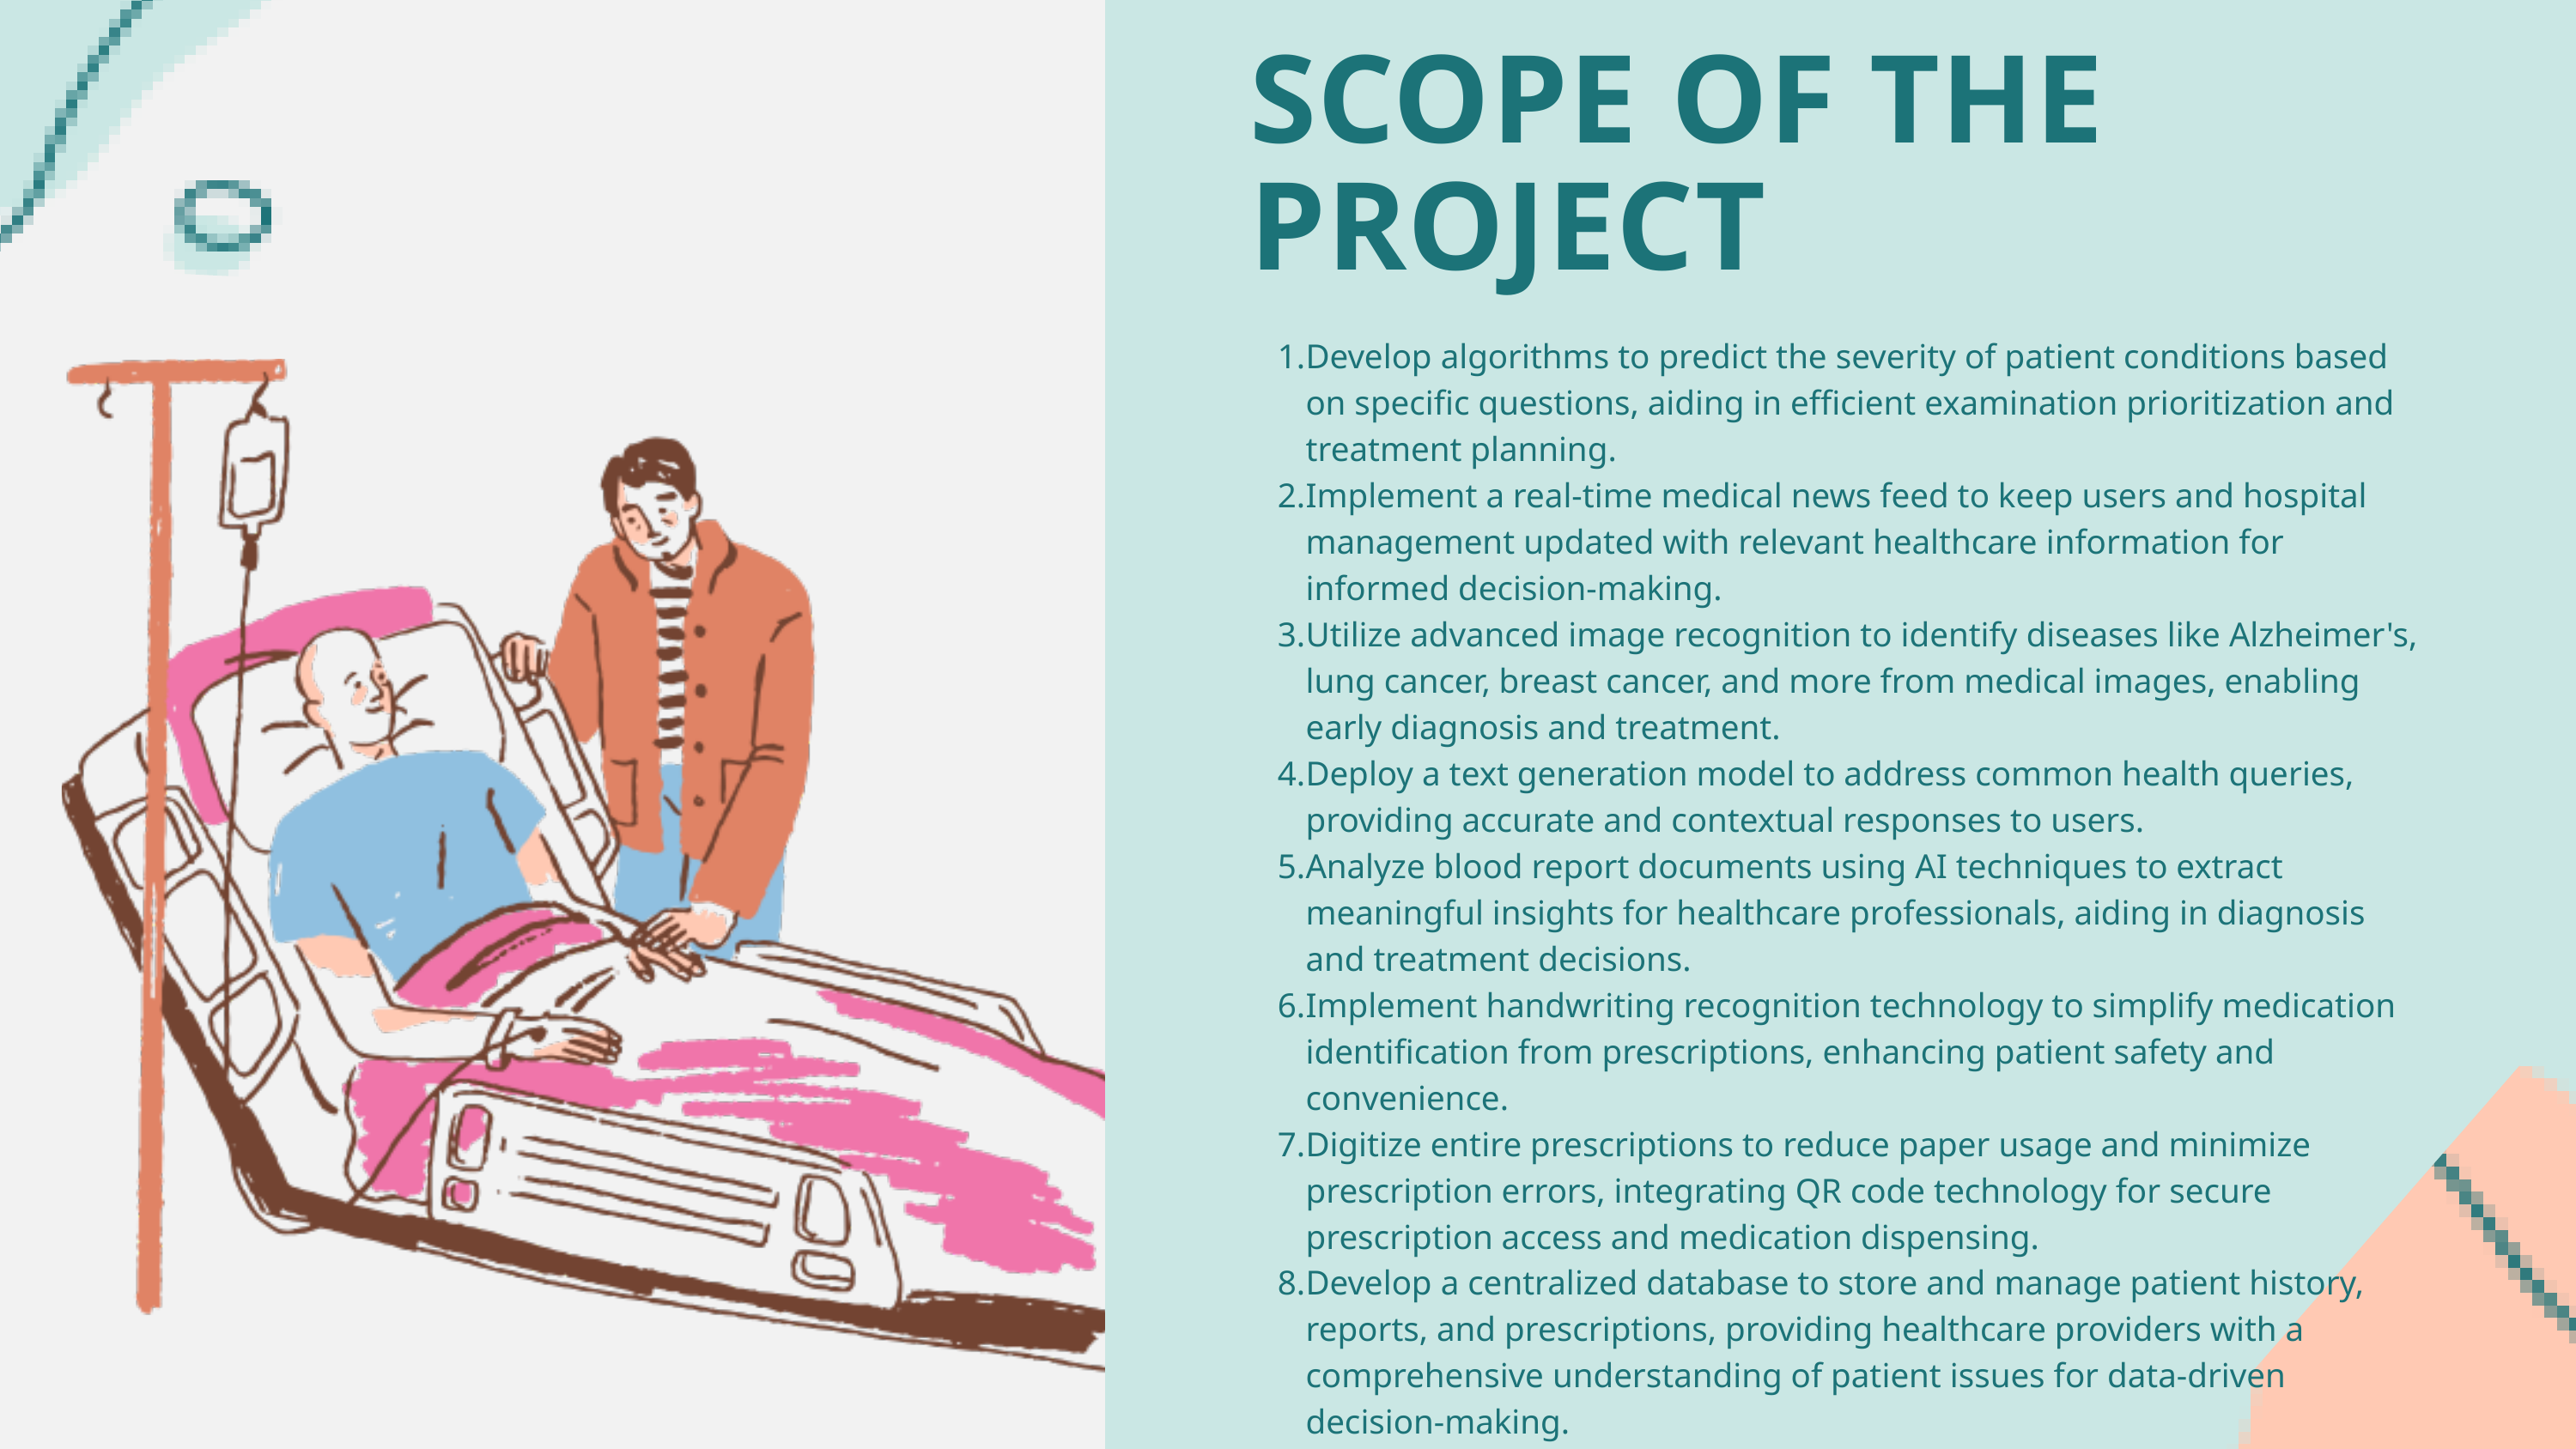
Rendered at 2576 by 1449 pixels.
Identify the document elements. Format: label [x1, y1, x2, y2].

text_box [1104, 0, 2576, 1449]
text_box [0, 0, 298, 279]
text_box [61, 359, 1100, 1375]
